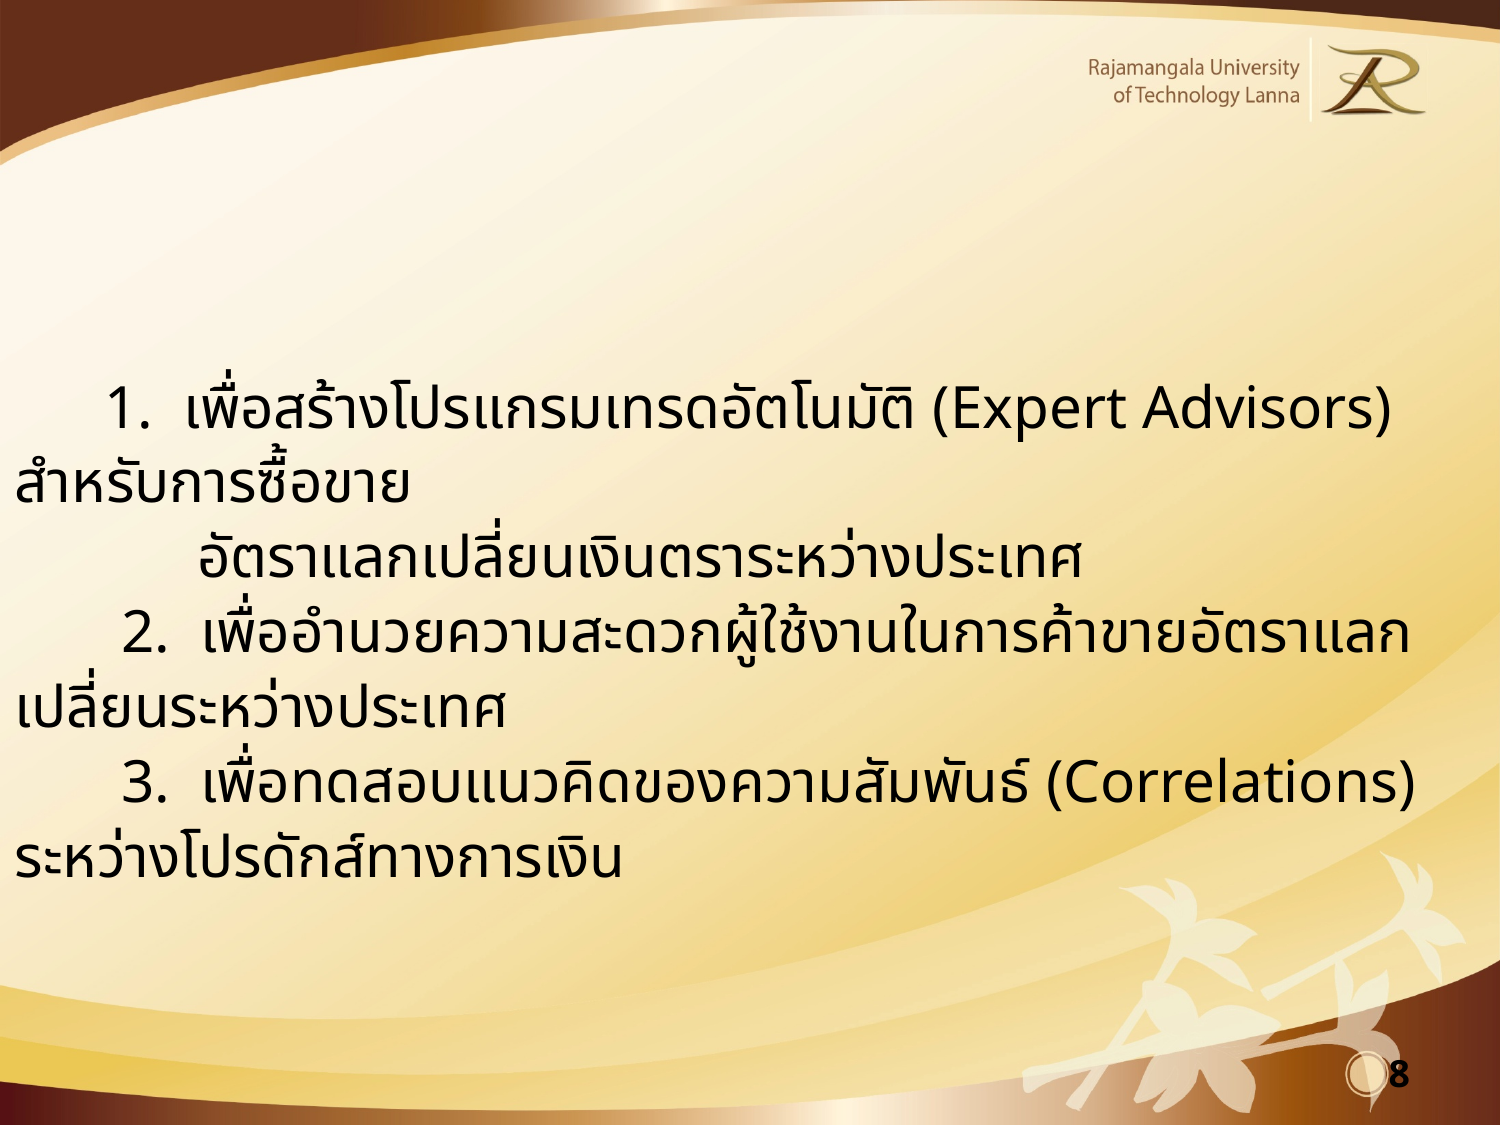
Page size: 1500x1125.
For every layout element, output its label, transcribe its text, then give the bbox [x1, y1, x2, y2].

slide_number 8 [1074, 1042, 1425, 1103]
text_box 1. เพื่อสร้างโปรแกรมเทรดอัตโนมัติ (Expert Advisors) สำหรับการซื้อขาย อัตราแลกเปลี่ยนเงินตราระหว่างประเทศ 2. เพื่ออำนวยความสะดวกผู้ใช้งานในการค้าขายอัตราแลกเปลี่ยนระหว่างประเทศ 3. เพื่อทดสอบแนวคิดของความสัมพันธ์ (Correlations) ระหว่างโปรดักส์ทางการเงิน [0, 357, 1500, 896]
picture [0, 0, 1500, 357]
picture [0, 896, 1500, 1125]
